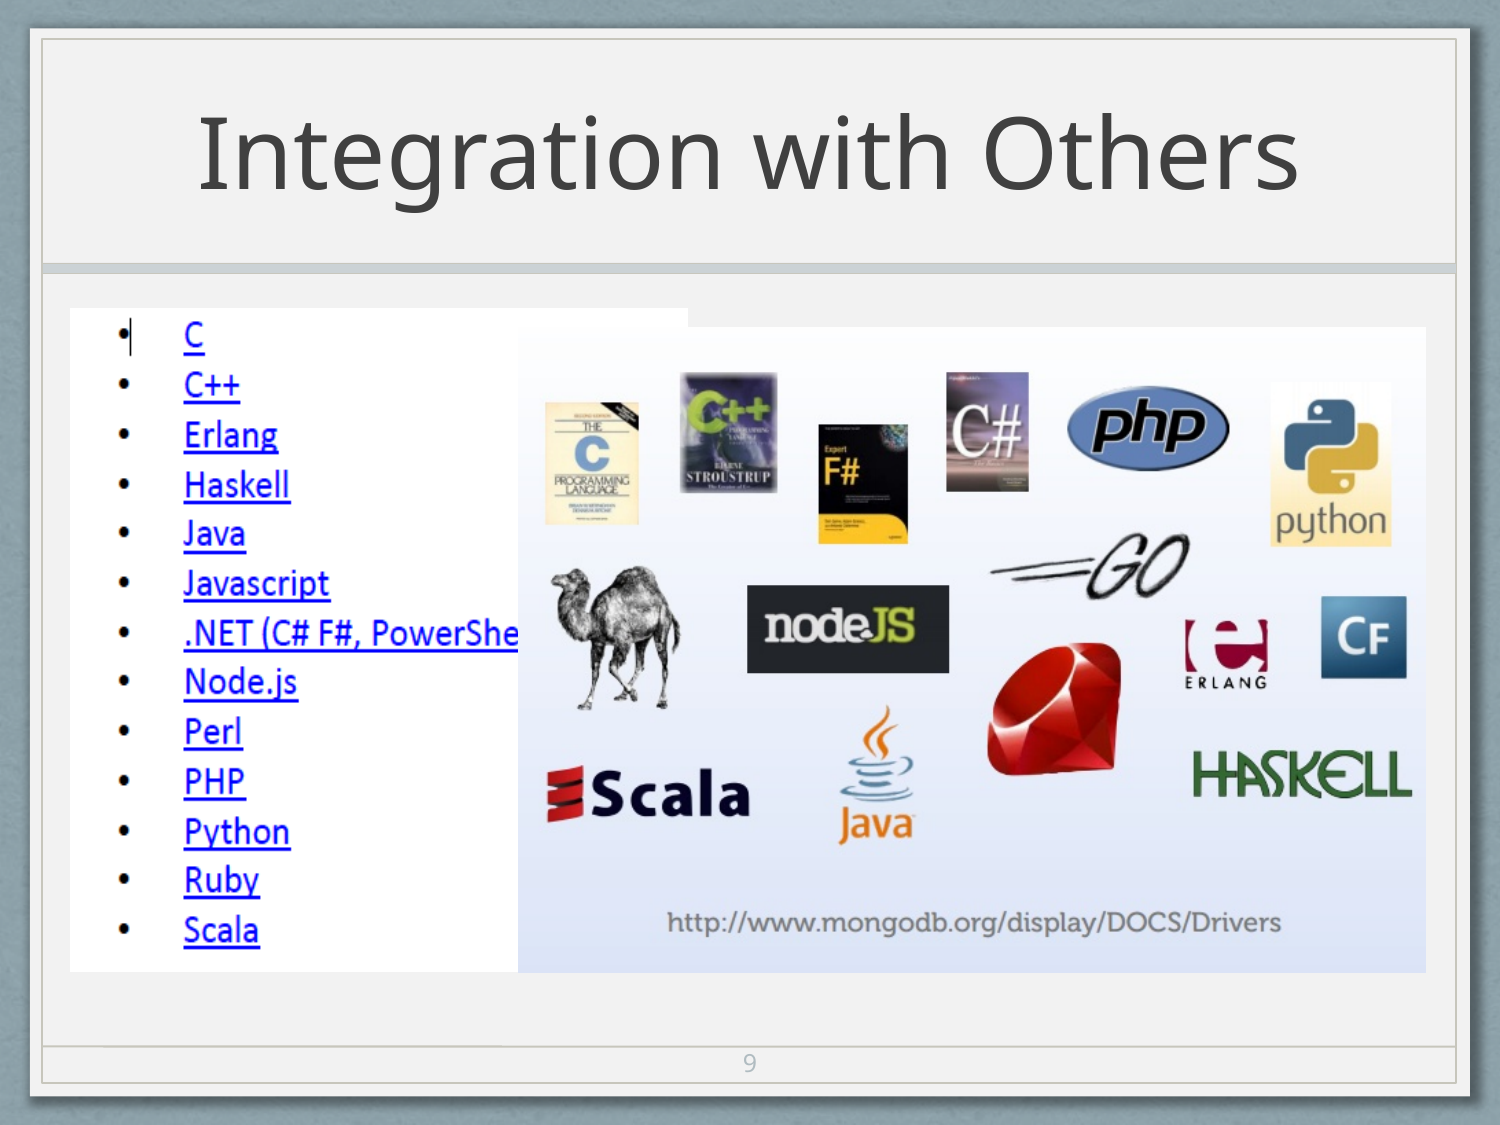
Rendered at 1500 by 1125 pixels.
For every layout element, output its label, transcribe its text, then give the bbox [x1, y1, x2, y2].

slide_number 9 [687, 1042, 813, 1088]
title Integration with Others [147, 40, 1353, 260]
picture [70, 308, 1426, 974]
